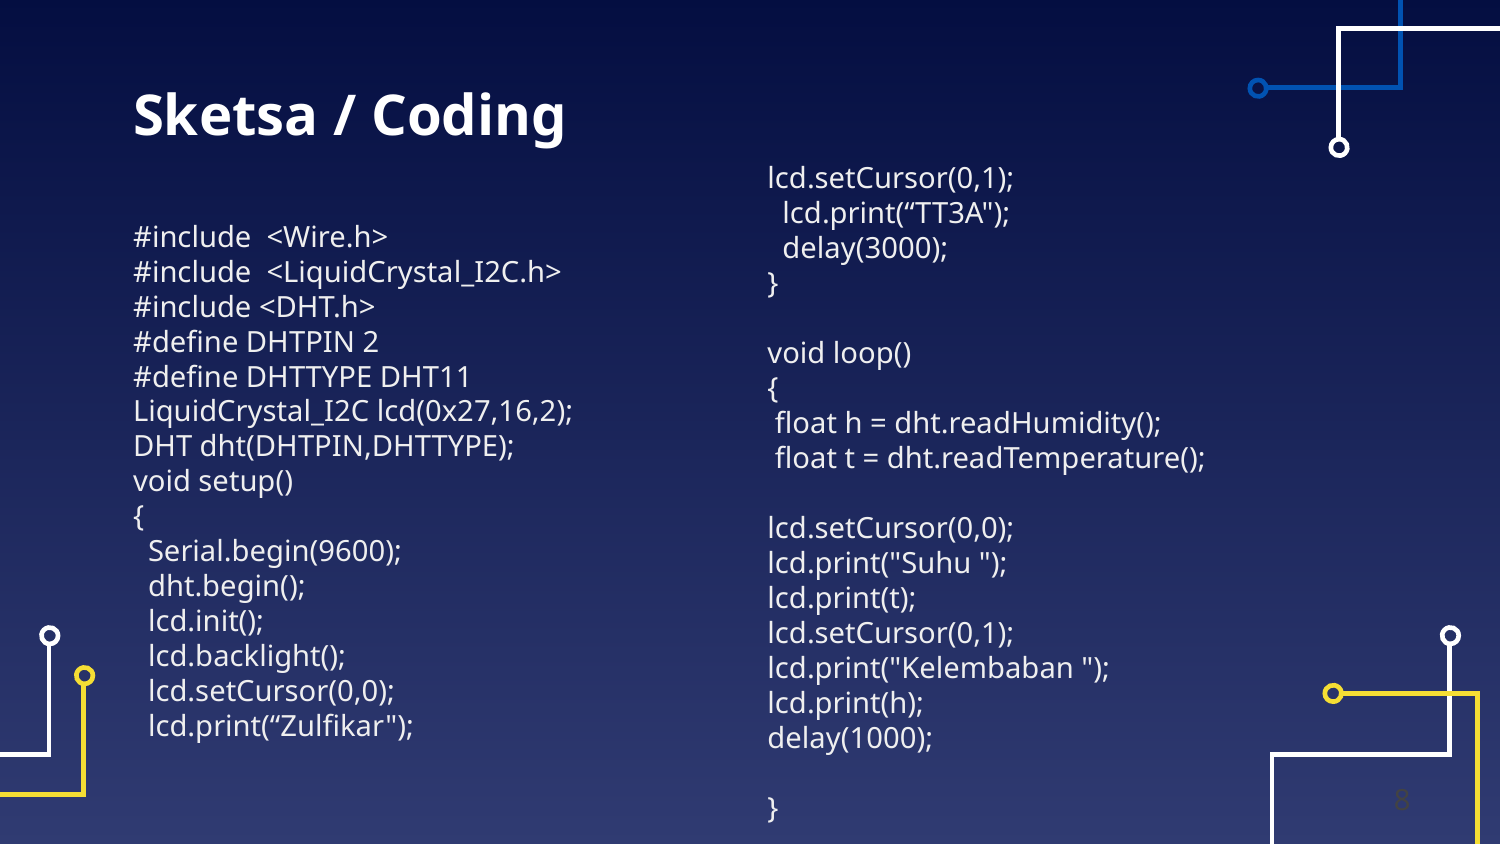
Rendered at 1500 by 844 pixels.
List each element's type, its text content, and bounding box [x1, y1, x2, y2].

text_box lcd.setCursor(0,1); lcd.print(“TT3A"); delay(3000); } void loop() { float h = dht.readHumidity(); float t = dht.readTemperature(); lcd.setCursor(0,0); lcd.print("Suhu "); lcd.print(t); lcd.setCursor(0,1); lcd.print("Kelembaban "); lcd.print(h); delay(1000); } [752, 152, 1500, 832]
title Sketsa / Coding [118, 74, 1382, 153]
list #include <Wire.h> #include <LiquidCrystal_I2C.h> #include <DHT.h> #define DHTPIN 2 #define DHTTYPE DHT11 LiquidCrystal_I2C lcd(0x27,16,2); DHT dht(DHTPIN,DHTTYPE); void setup() { Serial.begin(9600); dht.begin(); lcd.init(); lcd.backlight(); lcd.setCursor(0,0); lcd.print(“Zulfikar"); [118, 176, 753, 844]
